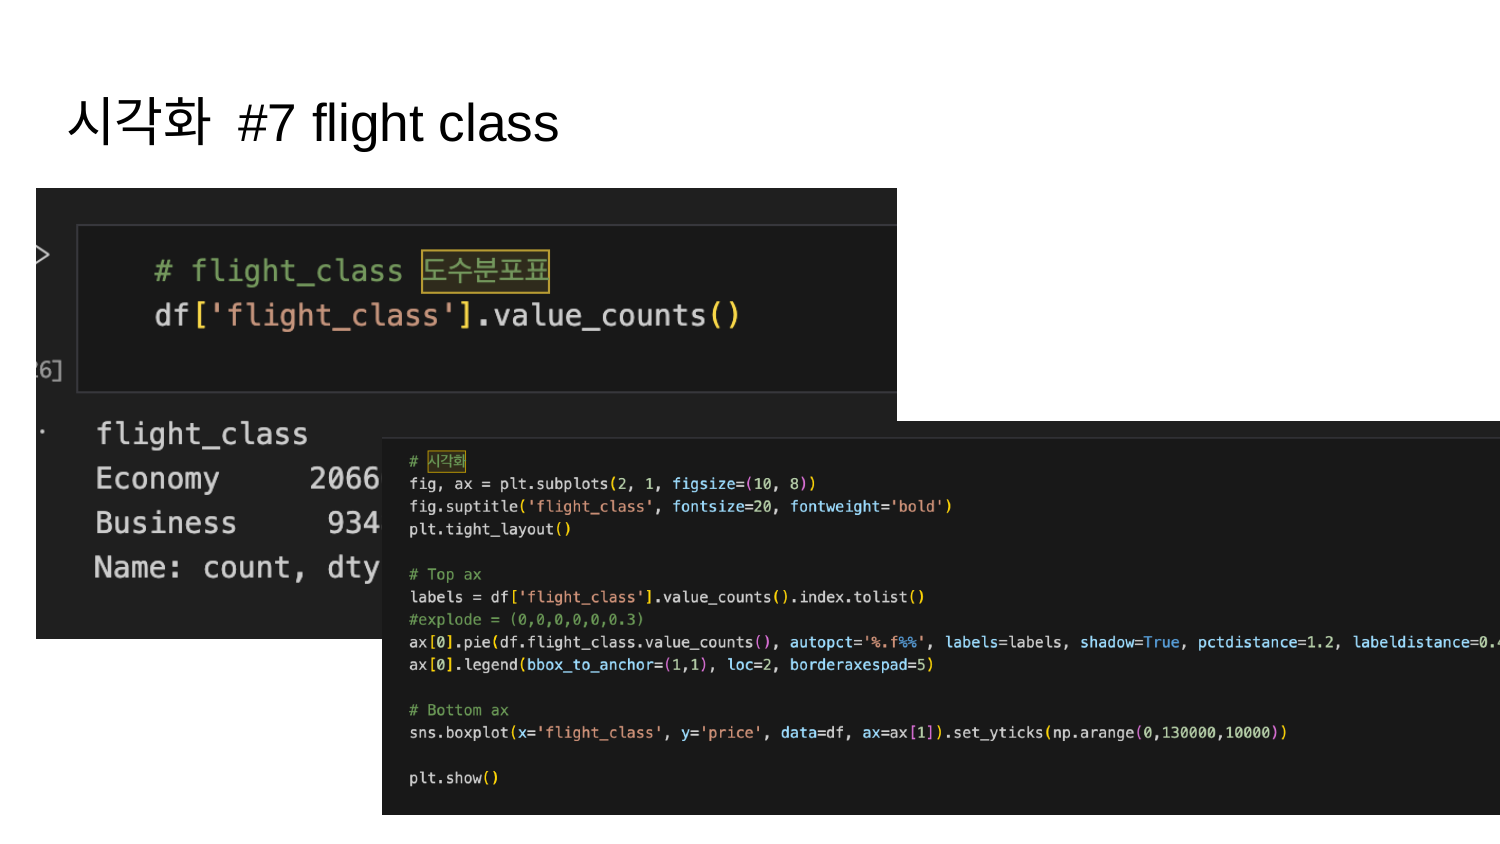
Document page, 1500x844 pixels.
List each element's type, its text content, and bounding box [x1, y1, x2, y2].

title 시각화 #7 flight class [51, 72, 1449, 167]
picture [36, 188, 1500, 816]
